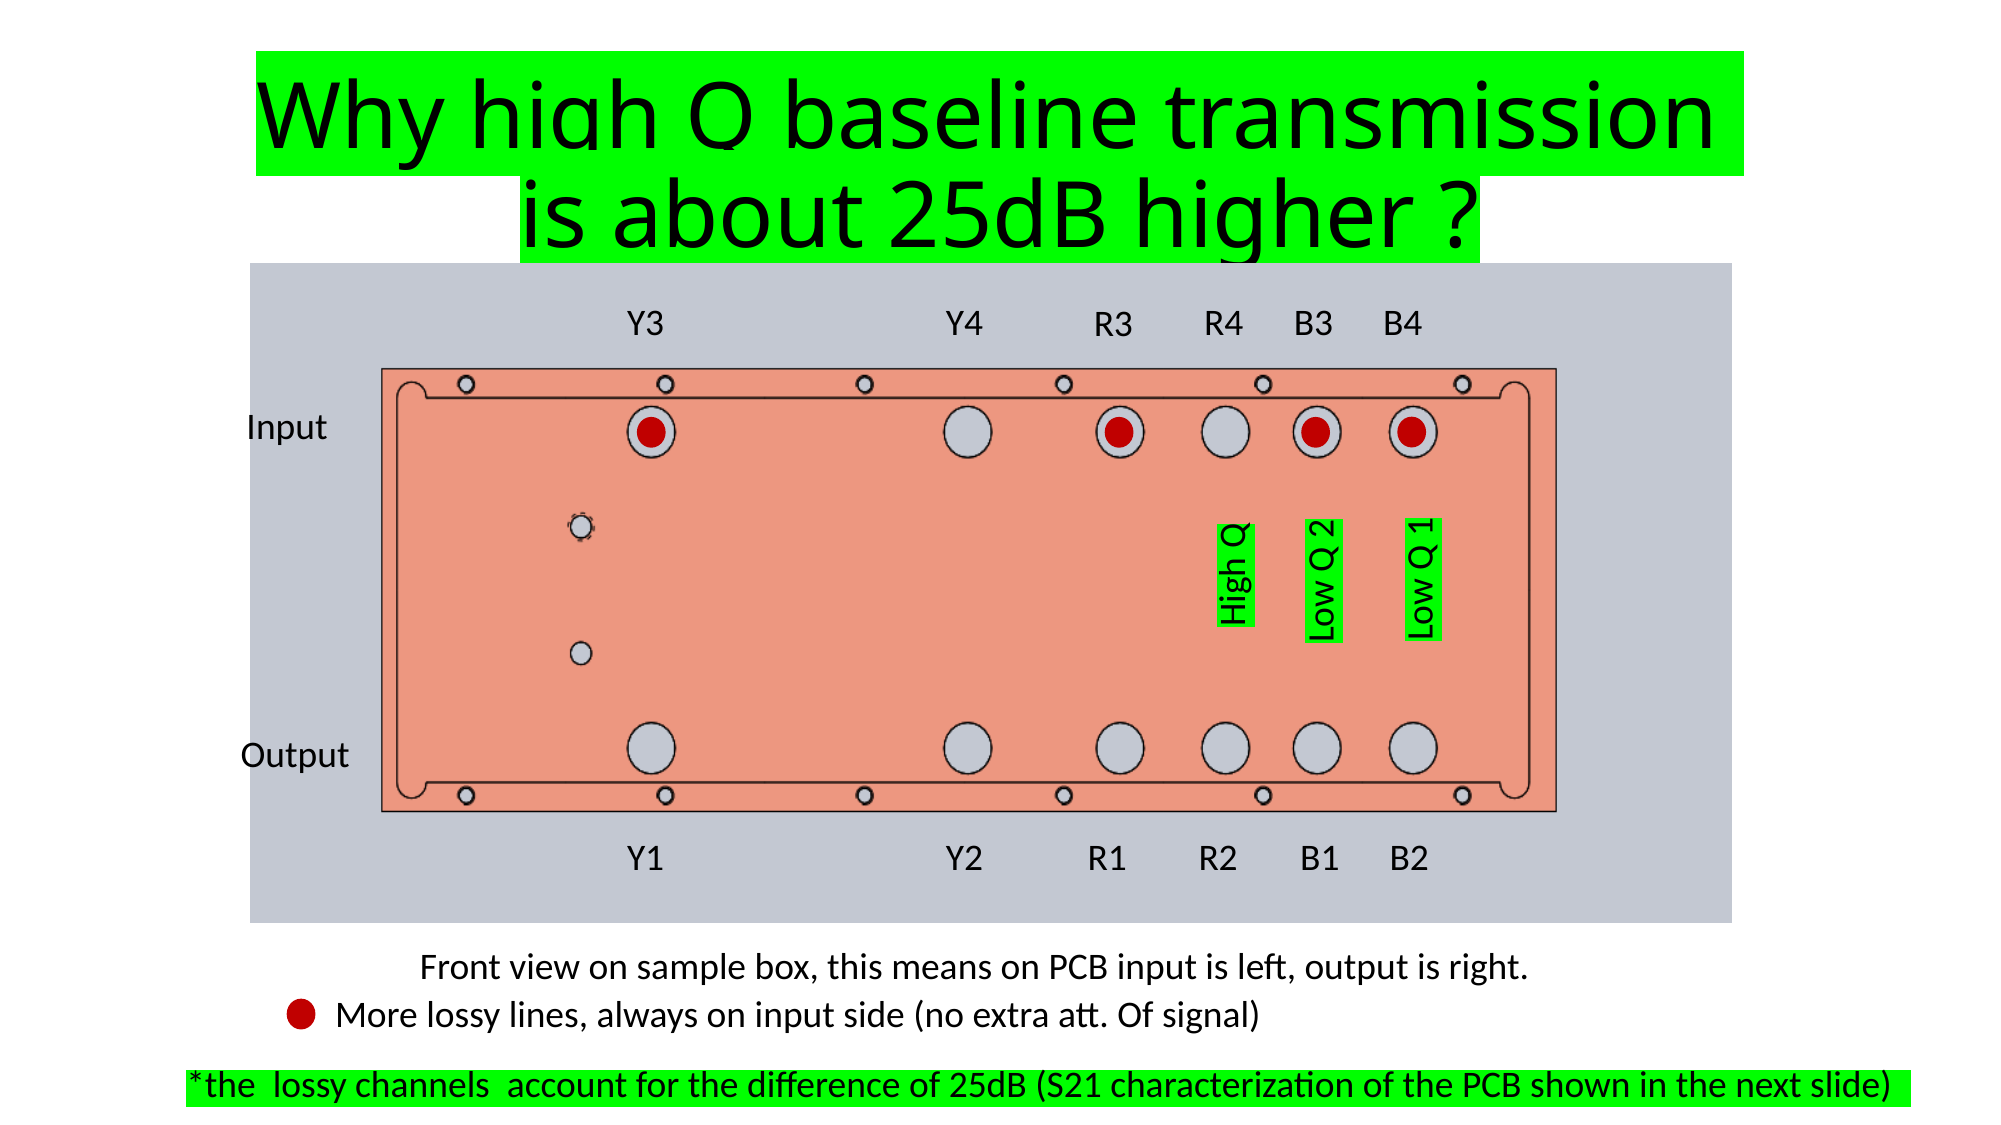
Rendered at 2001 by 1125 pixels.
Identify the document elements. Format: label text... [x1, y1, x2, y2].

title Why high Q baseline transmission is about 25dB higher ? [137, 59, 1863, 278]
text_box *the lossy channels account for the difference of 25dB (S21 characterization of the PCB shown in the next slide) [171, 1053, 1926, 1113]
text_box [225, 263, 1731, 1066]
